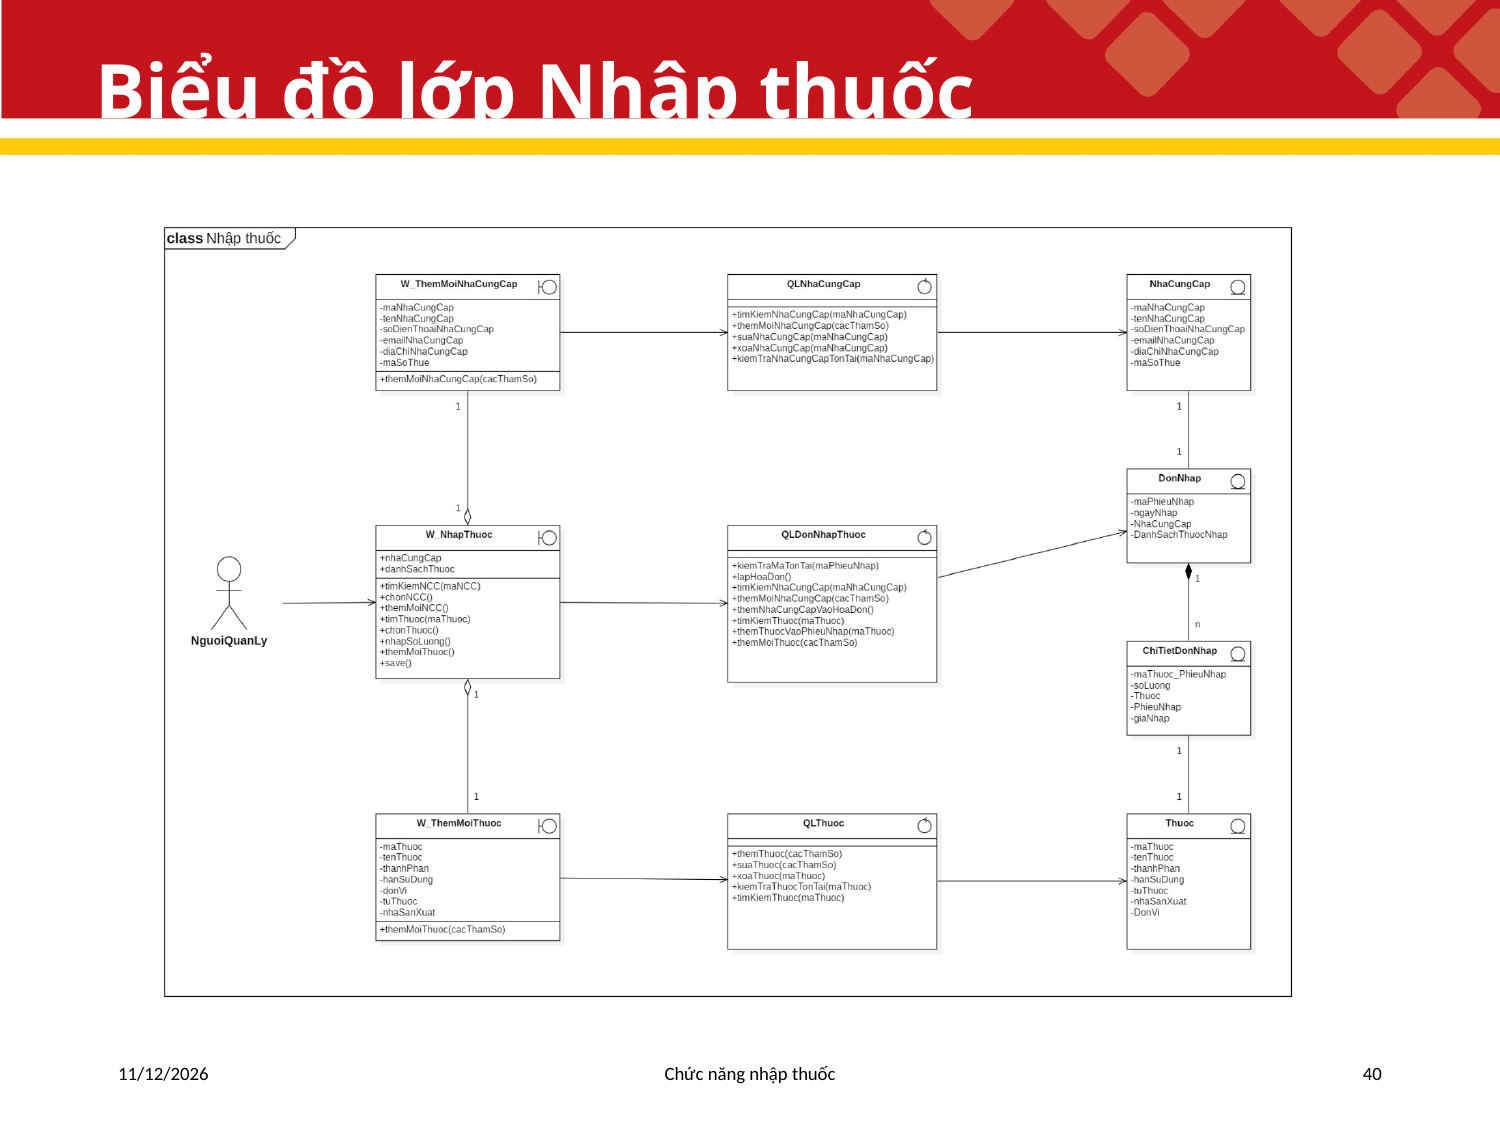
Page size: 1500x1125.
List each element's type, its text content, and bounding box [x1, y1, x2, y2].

slide_number 40 [1059, 1042, 1397, 1103]
picture [0, 0, 1500, 1125]
footer Chức năng nhập thuốc [496, 1042, 1004, 1103]
title Biểu đồ lớp Nhập thuốc [80, 0, 1397, 204]
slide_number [103, 1042, 441, 1103]
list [157, 220, 1320, 1025]
